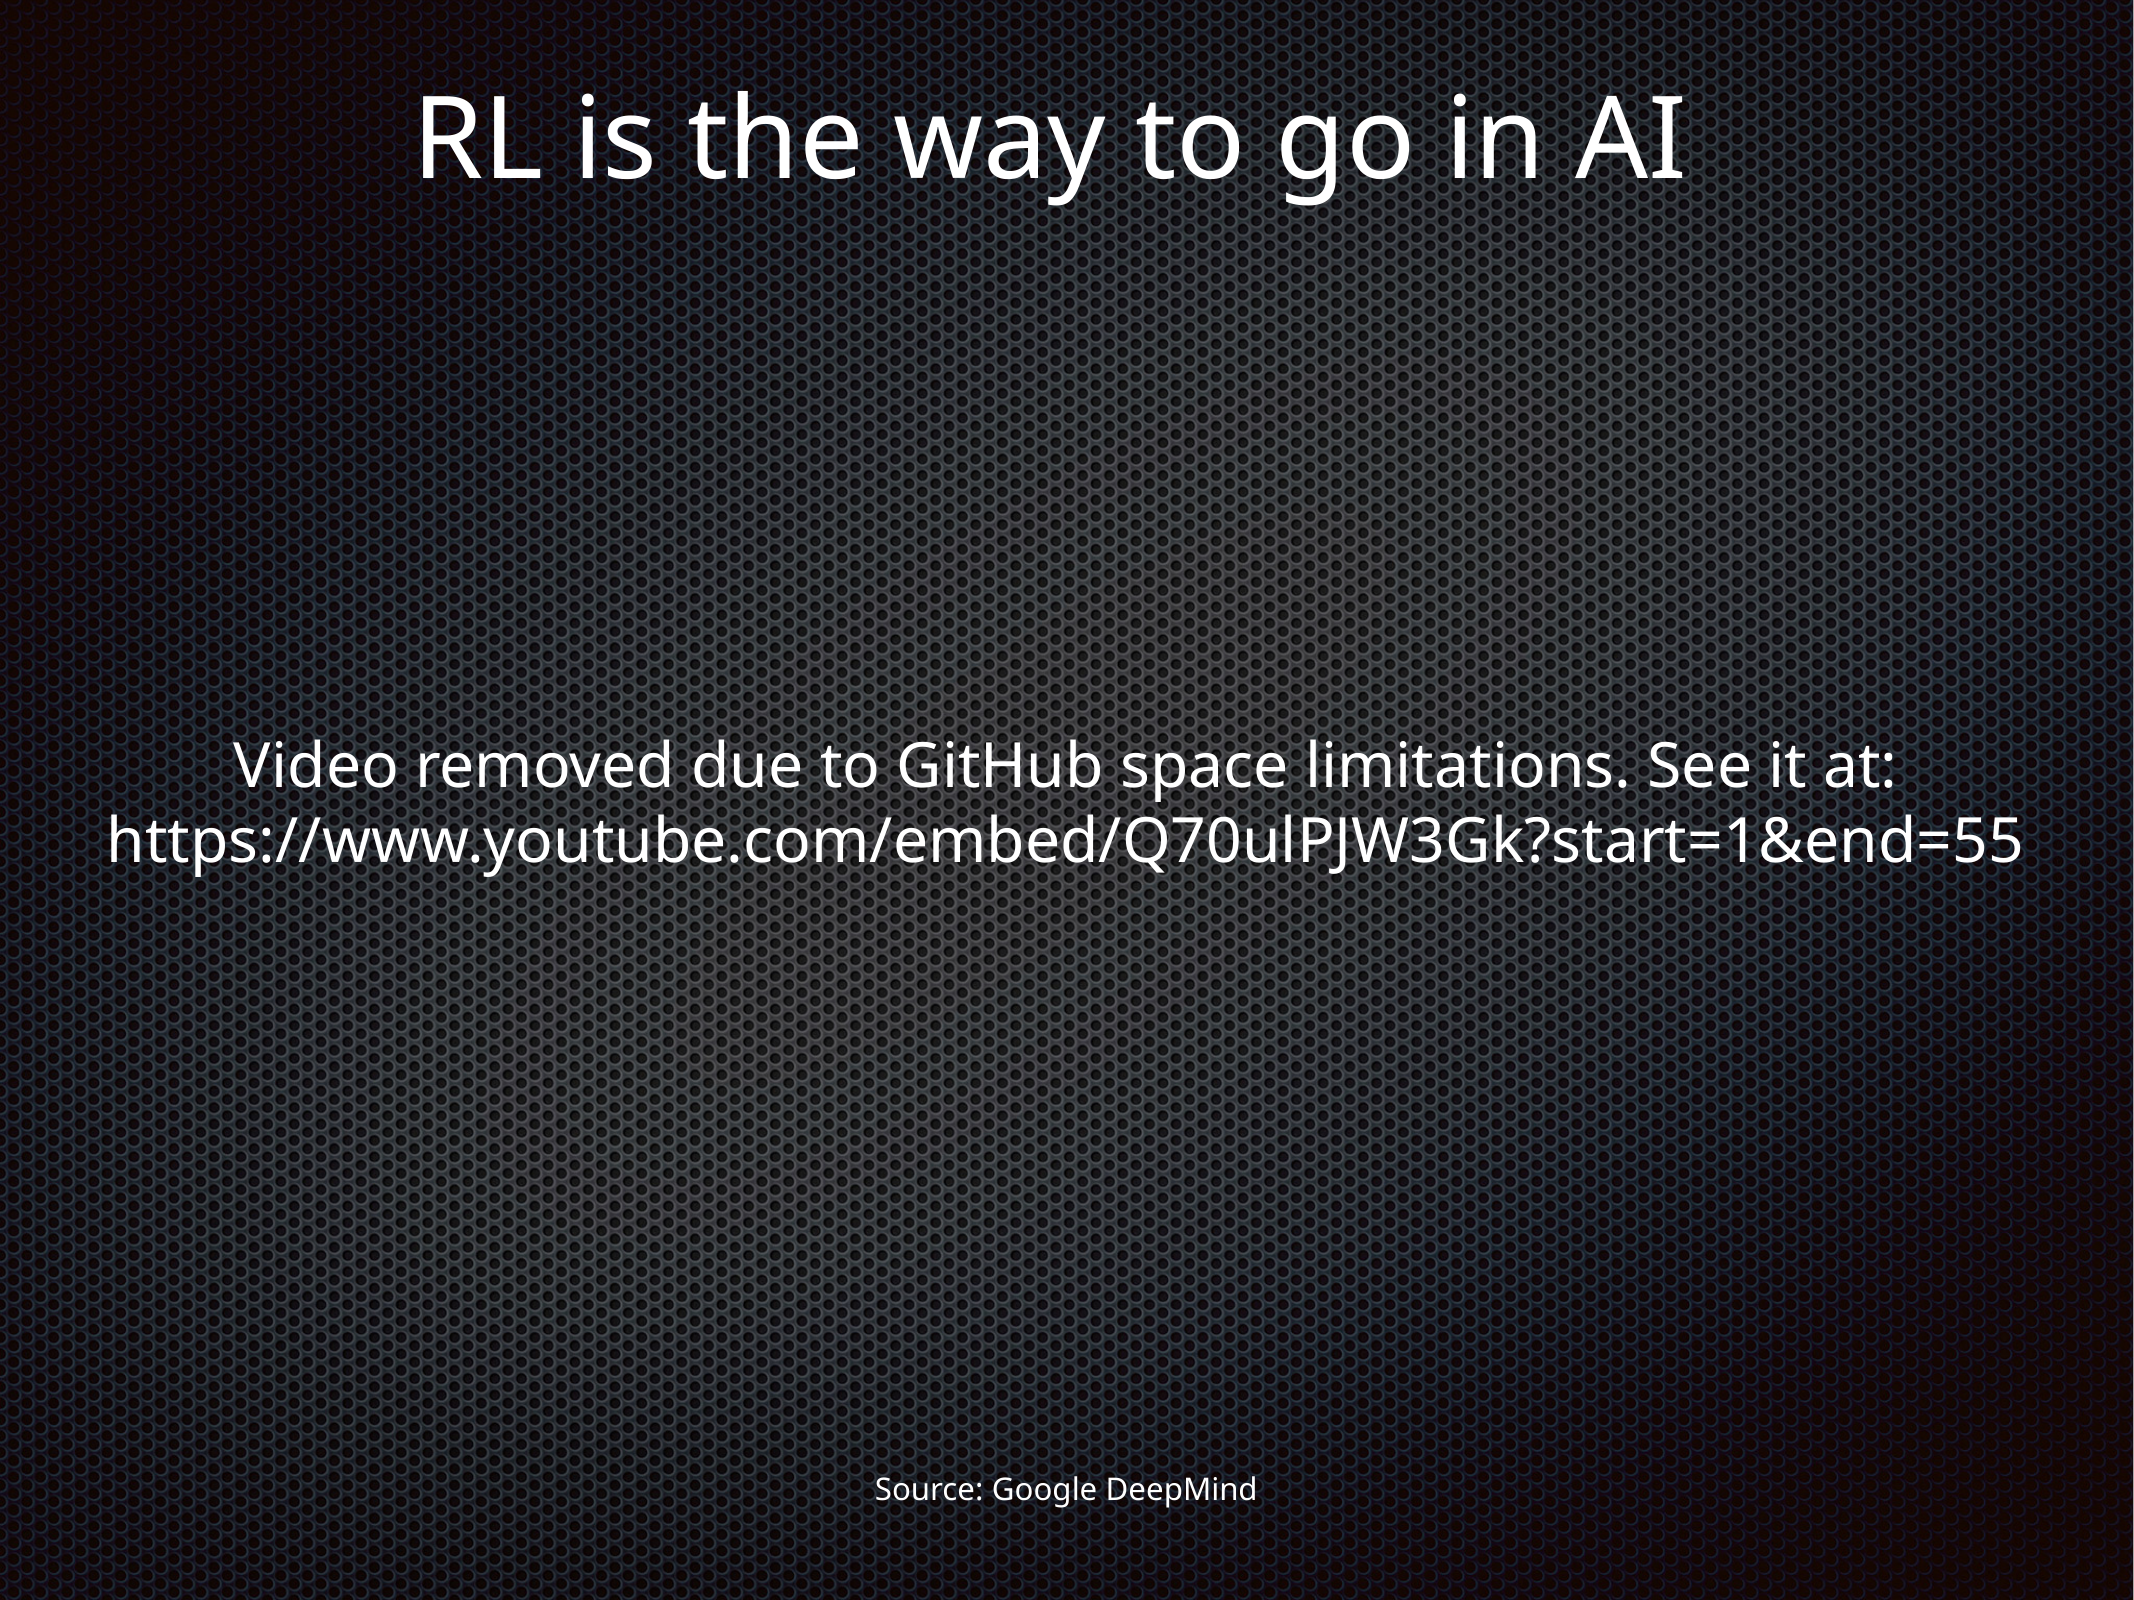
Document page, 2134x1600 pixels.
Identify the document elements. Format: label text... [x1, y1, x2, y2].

text_box RL is the way to go in AI [403, 56, 1696, 211]
text_box Video removed due to GitHub space limitations. See it at: https://www.youtube.com/embed/Q70ulPJW3Gk?start=1&end=55 [98, 716, 2035, 884]
picture [0, 0, 2134, 1600]
text_box Source: Google DeepMind [866, 1460, 1267, 1515]
